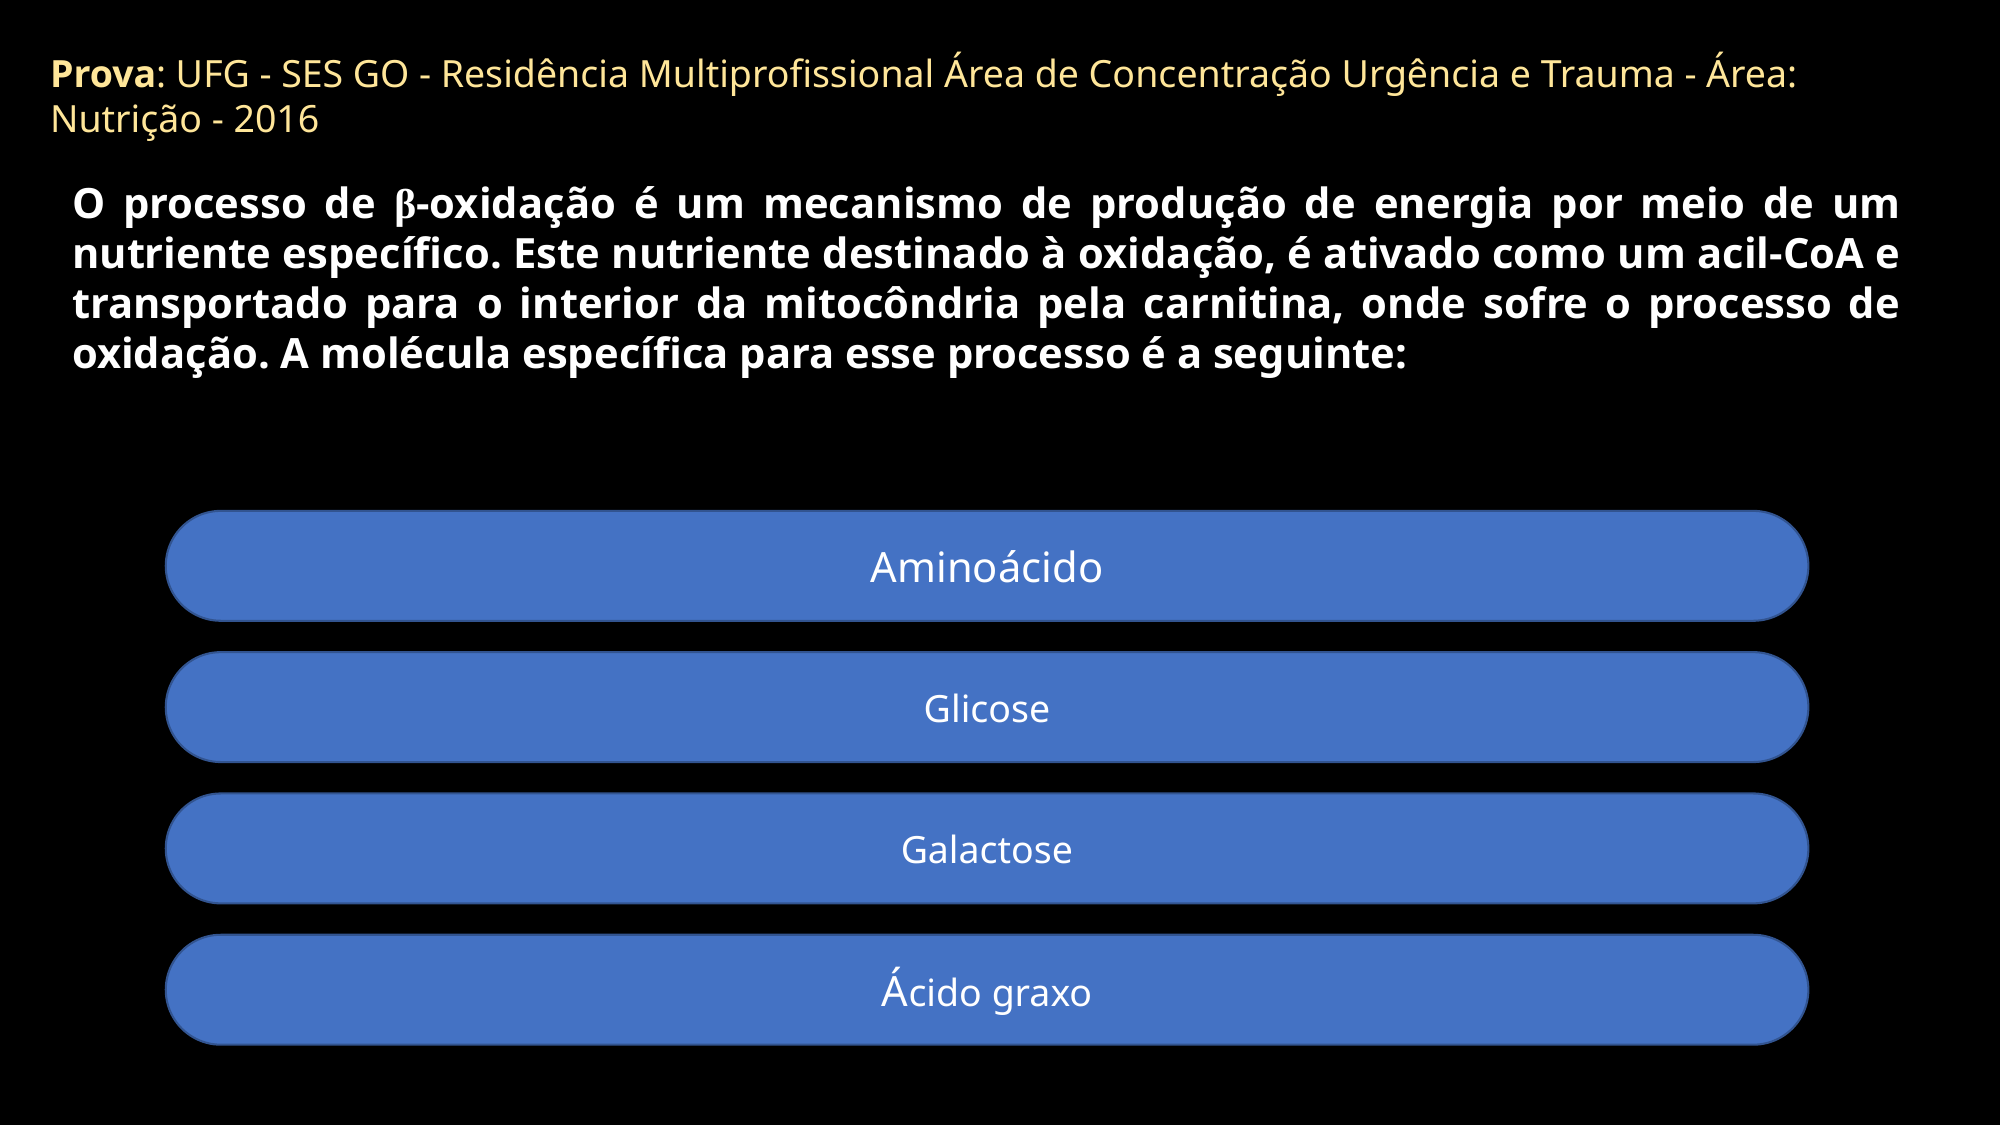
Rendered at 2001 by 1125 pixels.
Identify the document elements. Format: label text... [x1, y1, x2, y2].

text_box O processo de β-oxidação é um mecanismo de produção de energia por meio de um nutriente específico. Este nutriente destinado à oxidação, é ativado como um acil-CoA e transportado para o interior da mitocôndria pela carnitina, onde sofre o processo de oxidação. A molécula específica para esse processo é a seguinte: [57, 169, 1917, 385]
text_box Glicose [164, 651, 1810, 764]
text_box Prova: UFG - SES GO - Residência Multiprofissional Área de Concentração Urgência e Trauma - Área: Nutrição - 2016 [35, 42, 1917, 148]
text_box Aminoácido [164, 509, 1810, 622]
text_box Galactose [164, 792, 1810, 905]
text_box Ácido graxo [164, 933, 1810, 1046]
